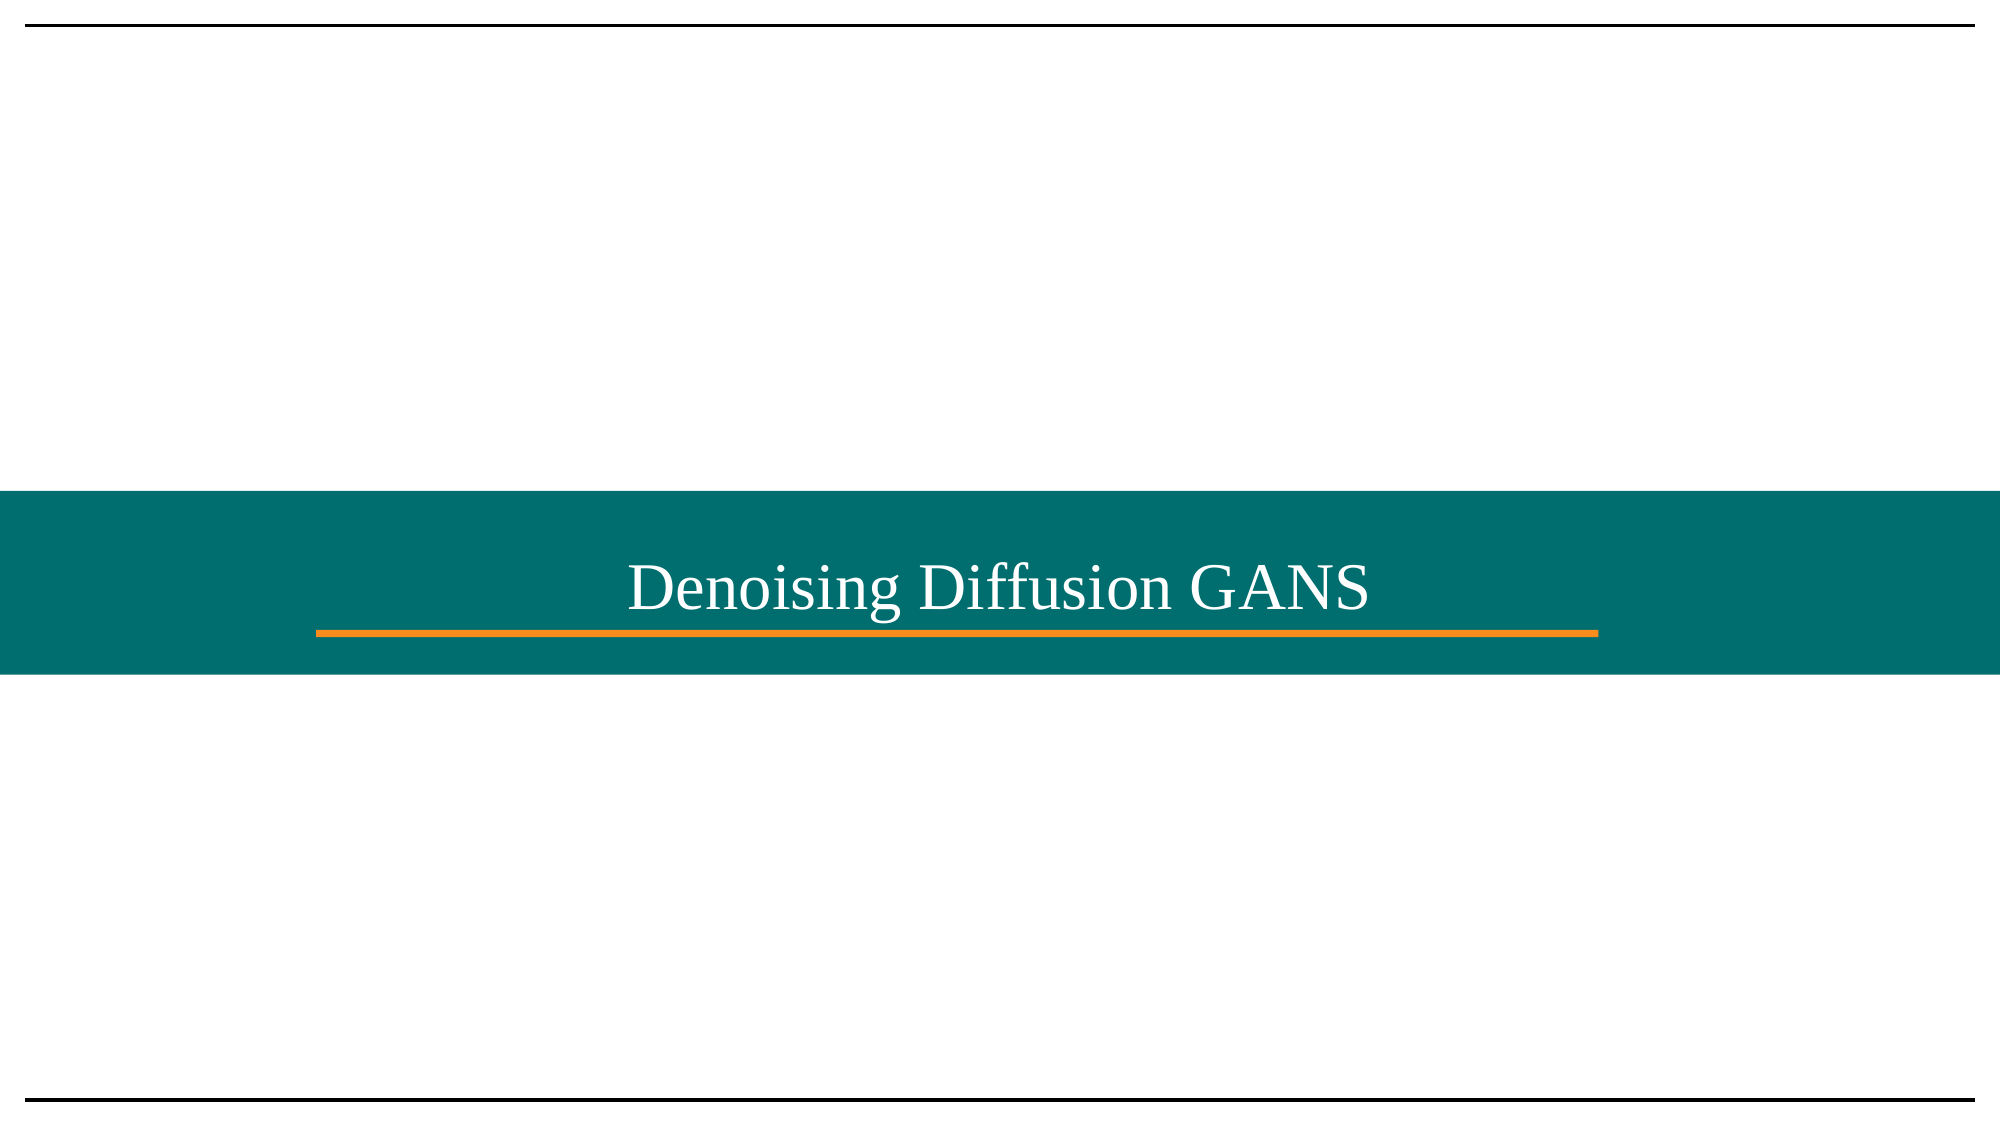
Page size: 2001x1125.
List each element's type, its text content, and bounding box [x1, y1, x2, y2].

text_box Denoising Diffusion GANS [0, 490, 2000, 675]
text_box [316, 629, 1599, 638]
